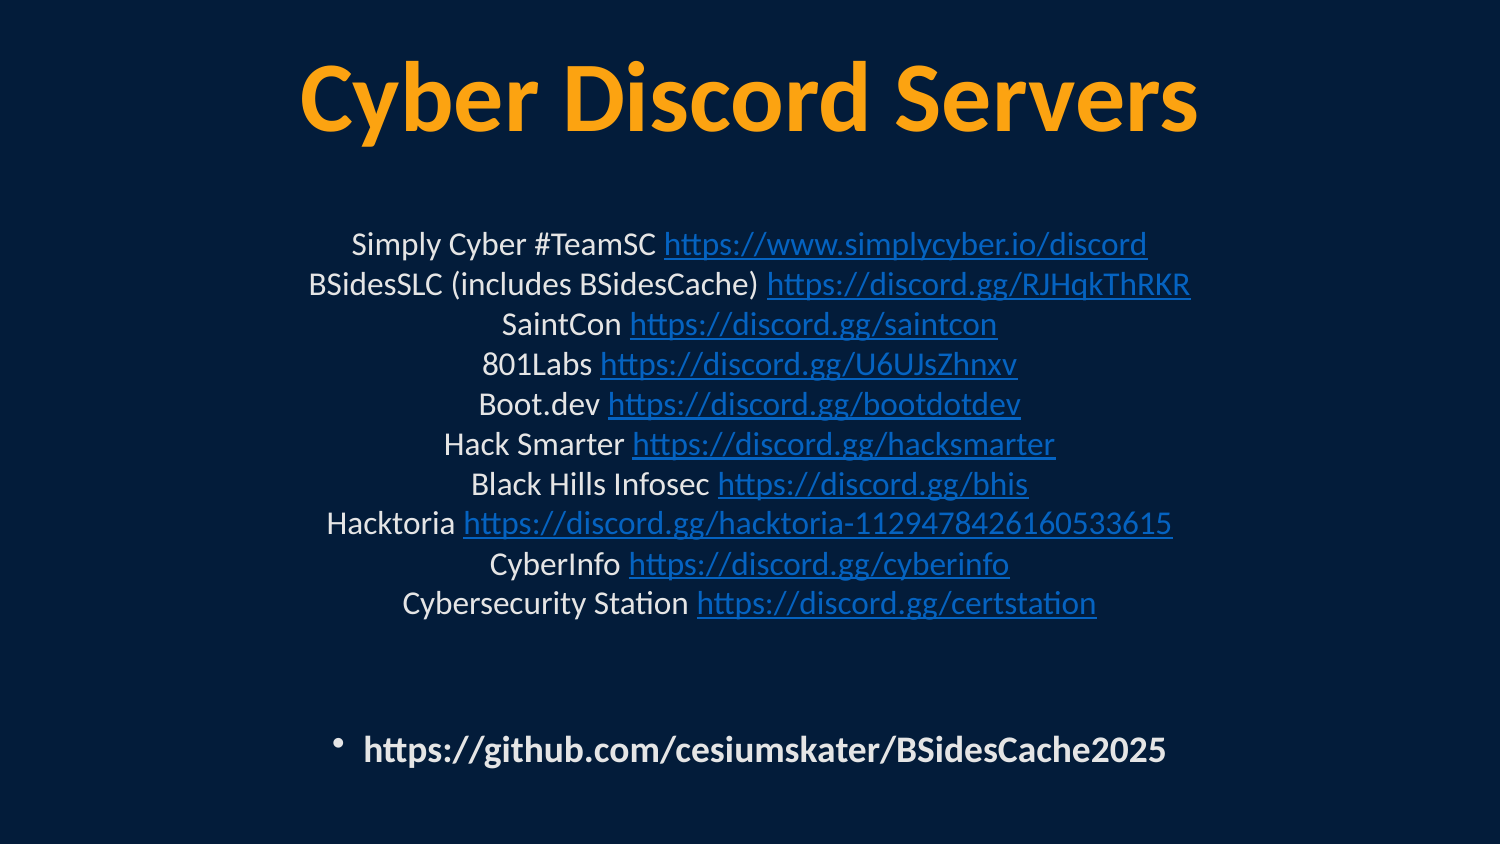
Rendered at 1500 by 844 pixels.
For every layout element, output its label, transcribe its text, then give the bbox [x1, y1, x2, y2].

text_box Simply Cyber #TeamSC https://www.simplycyber.io/discord BSidesSLC (includes BSidesCache) https://discord.gg/RJHqkThRKR SaintCon https://discord.gg/saintcon 801Labs https://discord.gg/U6UJsZhnxv Boot.dev https://discord.gg/bootdotdev Hack Smarter https://discord.gg/hacksmarter Black Hills Infosec https://discord.gg/bhis Hacktoria https://discord.gg/hacktoria-1129478426160533615 CyberInfo https://discord.gg/cyberinfo Cybersecurity Station https://discord.gg/certstation [37, 309, 1463, 535]
text_box Cyber Discord Servers [194, 12, 1306, 169]
text_box https://github.com/cesiumskater/BSidesCache2025 [8, 718, 1492, 778]
